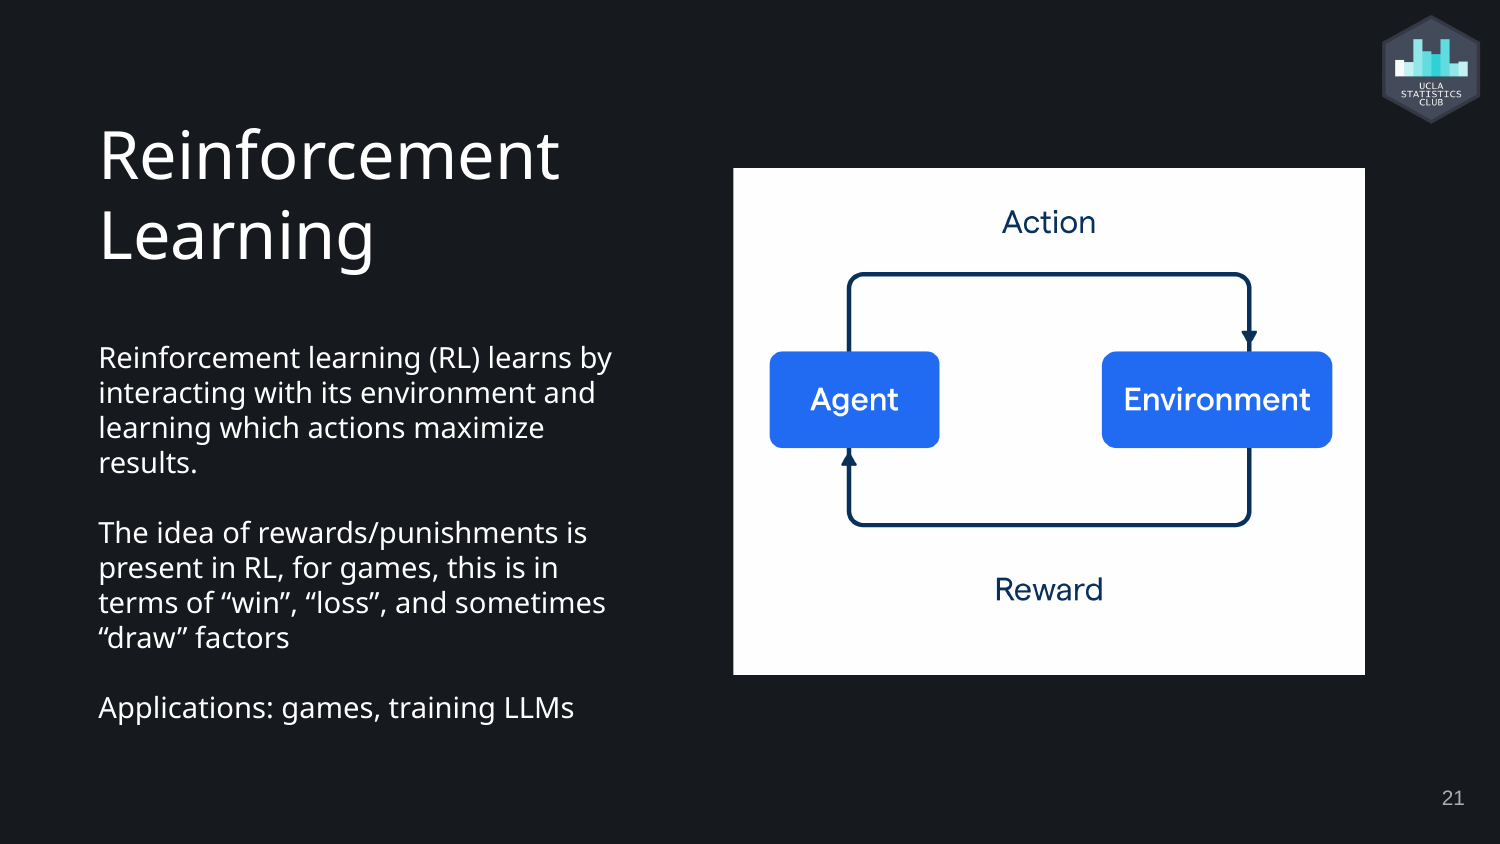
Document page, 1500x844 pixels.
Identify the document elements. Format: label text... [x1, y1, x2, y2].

text_box Reinforcement learning (RL) learns by interacting with its environment and learning which actions maximize results. The idea of rewards/punishments is present in RL, for games, this is in terms of “win”, “loss”, and sometimes “draw” factors Applications: games, training LLMs [98, 339, 618, 828]
text_box Reinforcement Learning [98, 112, 709, 194]
picture [732, 168, 1365, 676]
slide_number ‹#› [1389, 764, 1480, 830]
picture [1374, 12, 1488, 126]
